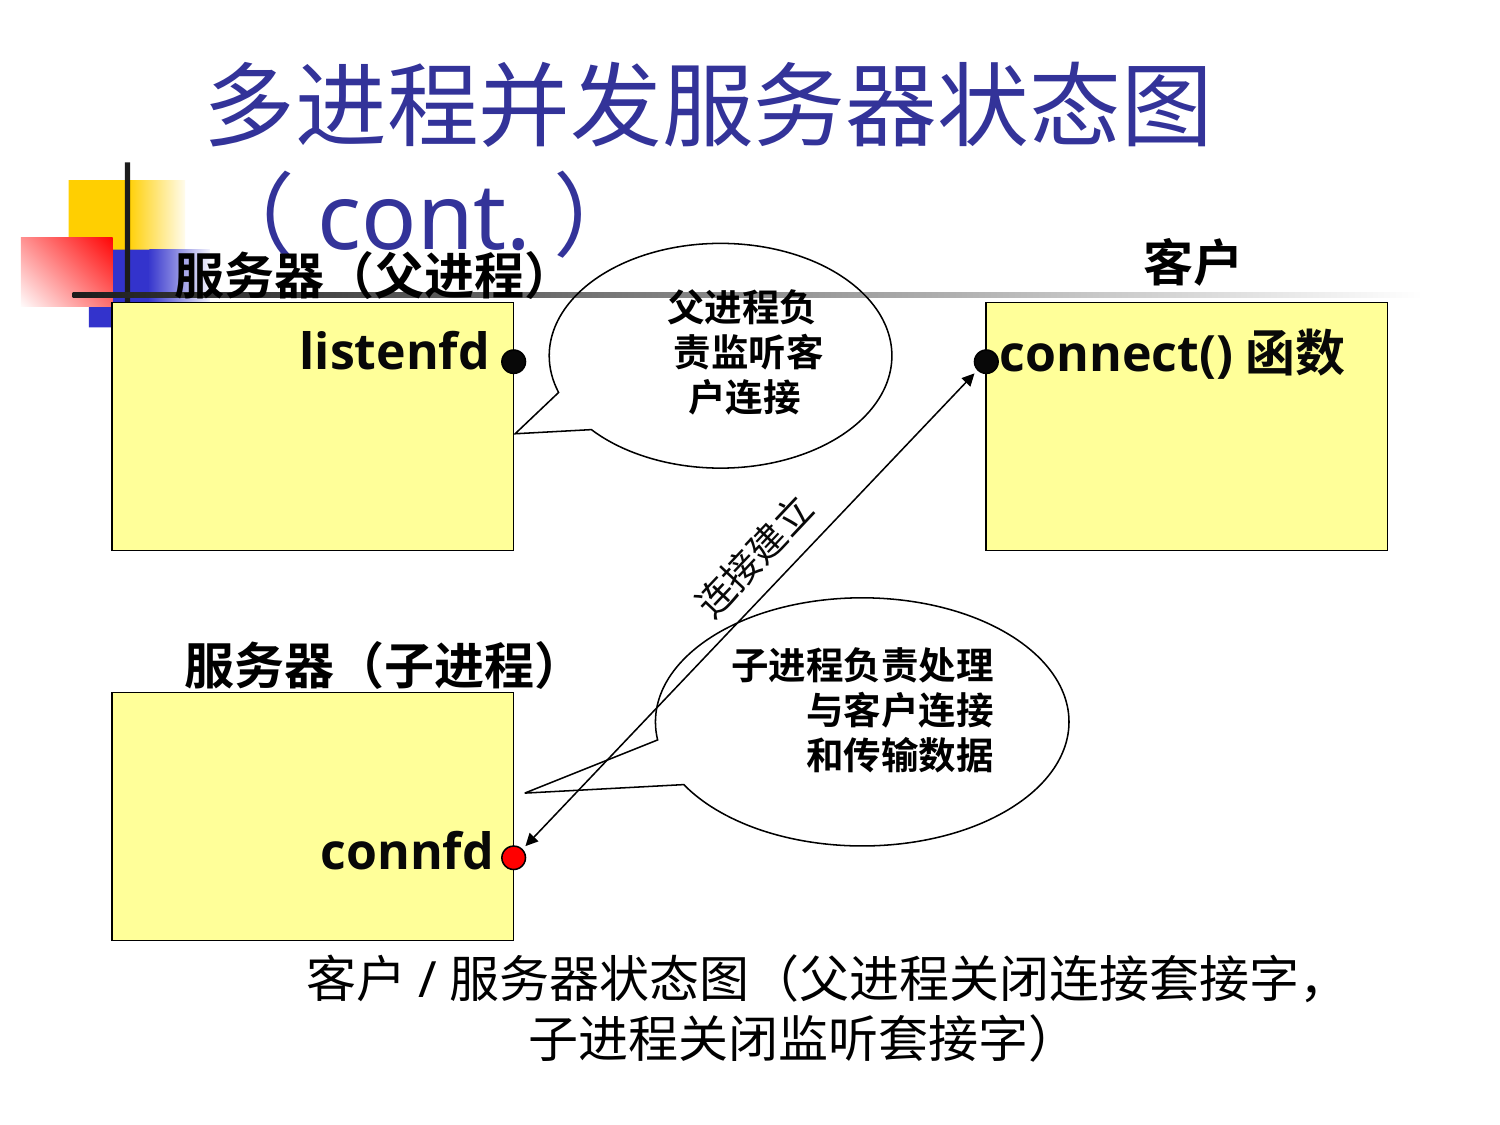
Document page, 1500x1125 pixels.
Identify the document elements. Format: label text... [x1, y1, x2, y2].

text_box 客户/服务器状态图（父进程关闭连接套接字，子进程关闭监听套接字） [289, 940, 1317, 1076]
text_box [509, 846, 526, 870]
text_box [112, 692, 514, 941]
text_box 子进程负责处理与客户连接和传输数据 [524, 597, 1070, 846]
text_box 服务器（子进程） [169, 627, 600, 702]
text_box connfd [306, 812, 509, 888]
text_box [986, 302, 1388, 551]
text_box 父进程负责监听客户连接 [515, 243, 892, 469]
text_box connect()函数 [985, 314, 1360, 390]
title 多进程并发服务器状态图（cont.） [188, 34, 1468, 276]
text_box [974, 350, 985, 374]
text_box [505, 349, 526, 374]
text_box 连接建立 [670, 469, 837, 638]
text_box 客户 [1128, 223, 1259, 299]
text_box [112, 302, 514, 551]
text_box listenfd [284, 312, 505, 388]
text_box 服务器（父进程） [159, 237, 590, 312]
text_box [738, 373, 975, 622]
text_box [525, 791, 578, 847]
